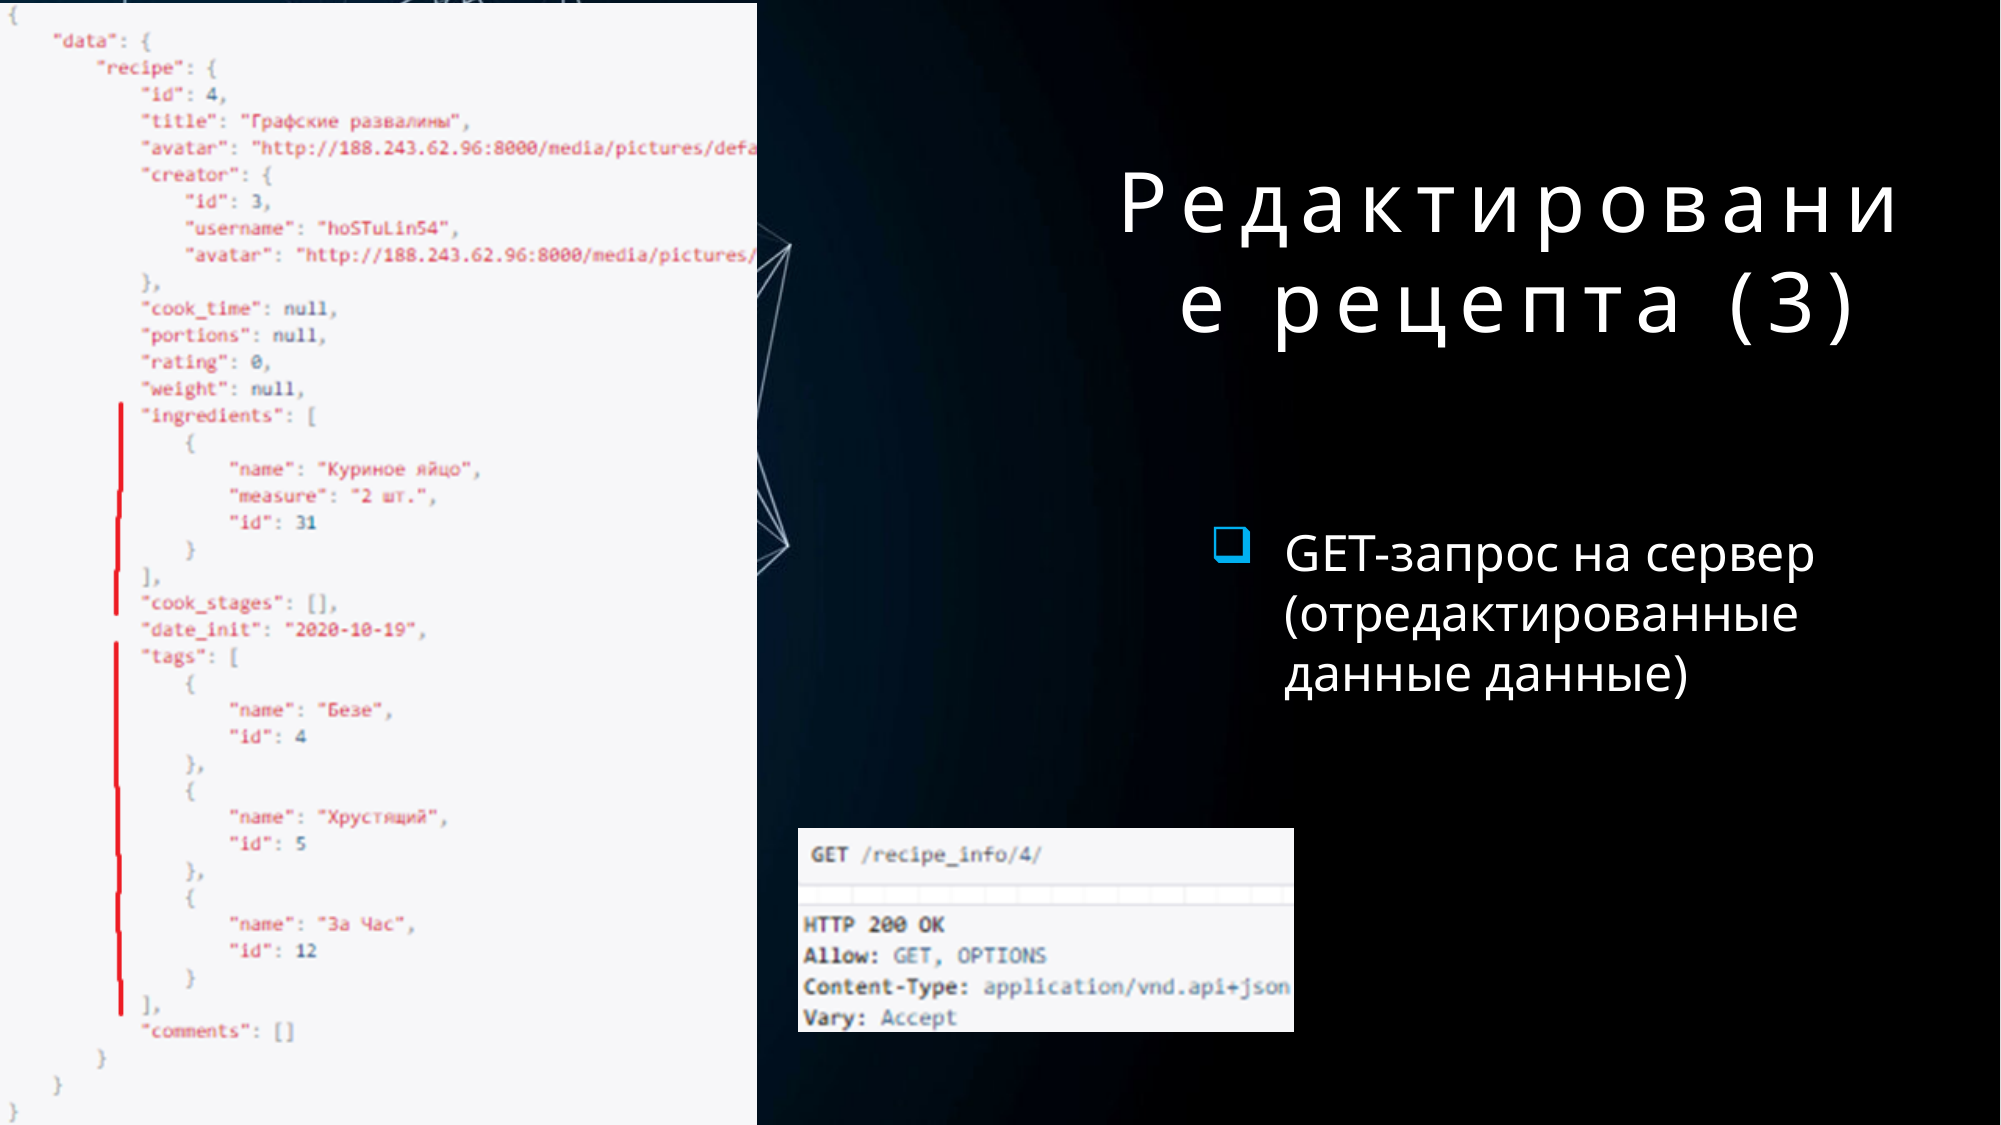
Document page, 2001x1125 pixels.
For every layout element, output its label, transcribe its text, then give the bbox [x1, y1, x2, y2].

picture [0, 0, 2001, 1125]
text_box GET-запрос на сервер (отредактированные данные данные) [1194, 514, 1860, 707]
text_box Редактирование рецепта (3) [1085, 142, 1946, 356]
